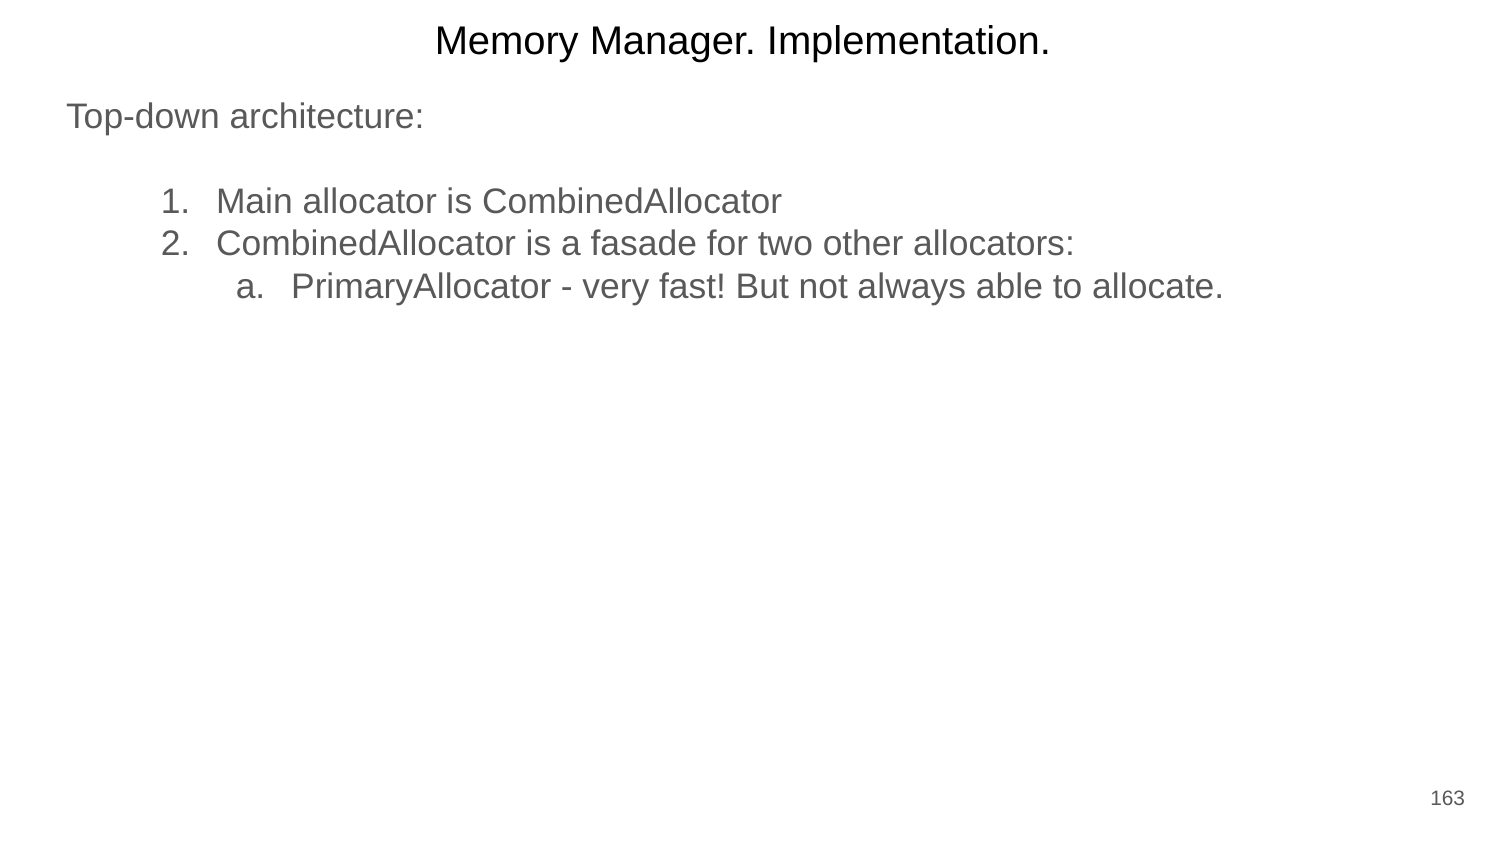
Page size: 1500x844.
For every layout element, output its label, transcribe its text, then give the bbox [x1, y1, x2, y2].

text_box Top-down architecture: Main allocator is CombinedAllocator CombinedAllocator is a fasade for two other allocators: PrimaryAllocator - very fast! But not always able to allocate. [51, 77, 1480, 812]
text_box Memory Manager. Implementation. [44, 0, 1443, 78]
slide_number 163 [1389, 764, 1480, 830]
